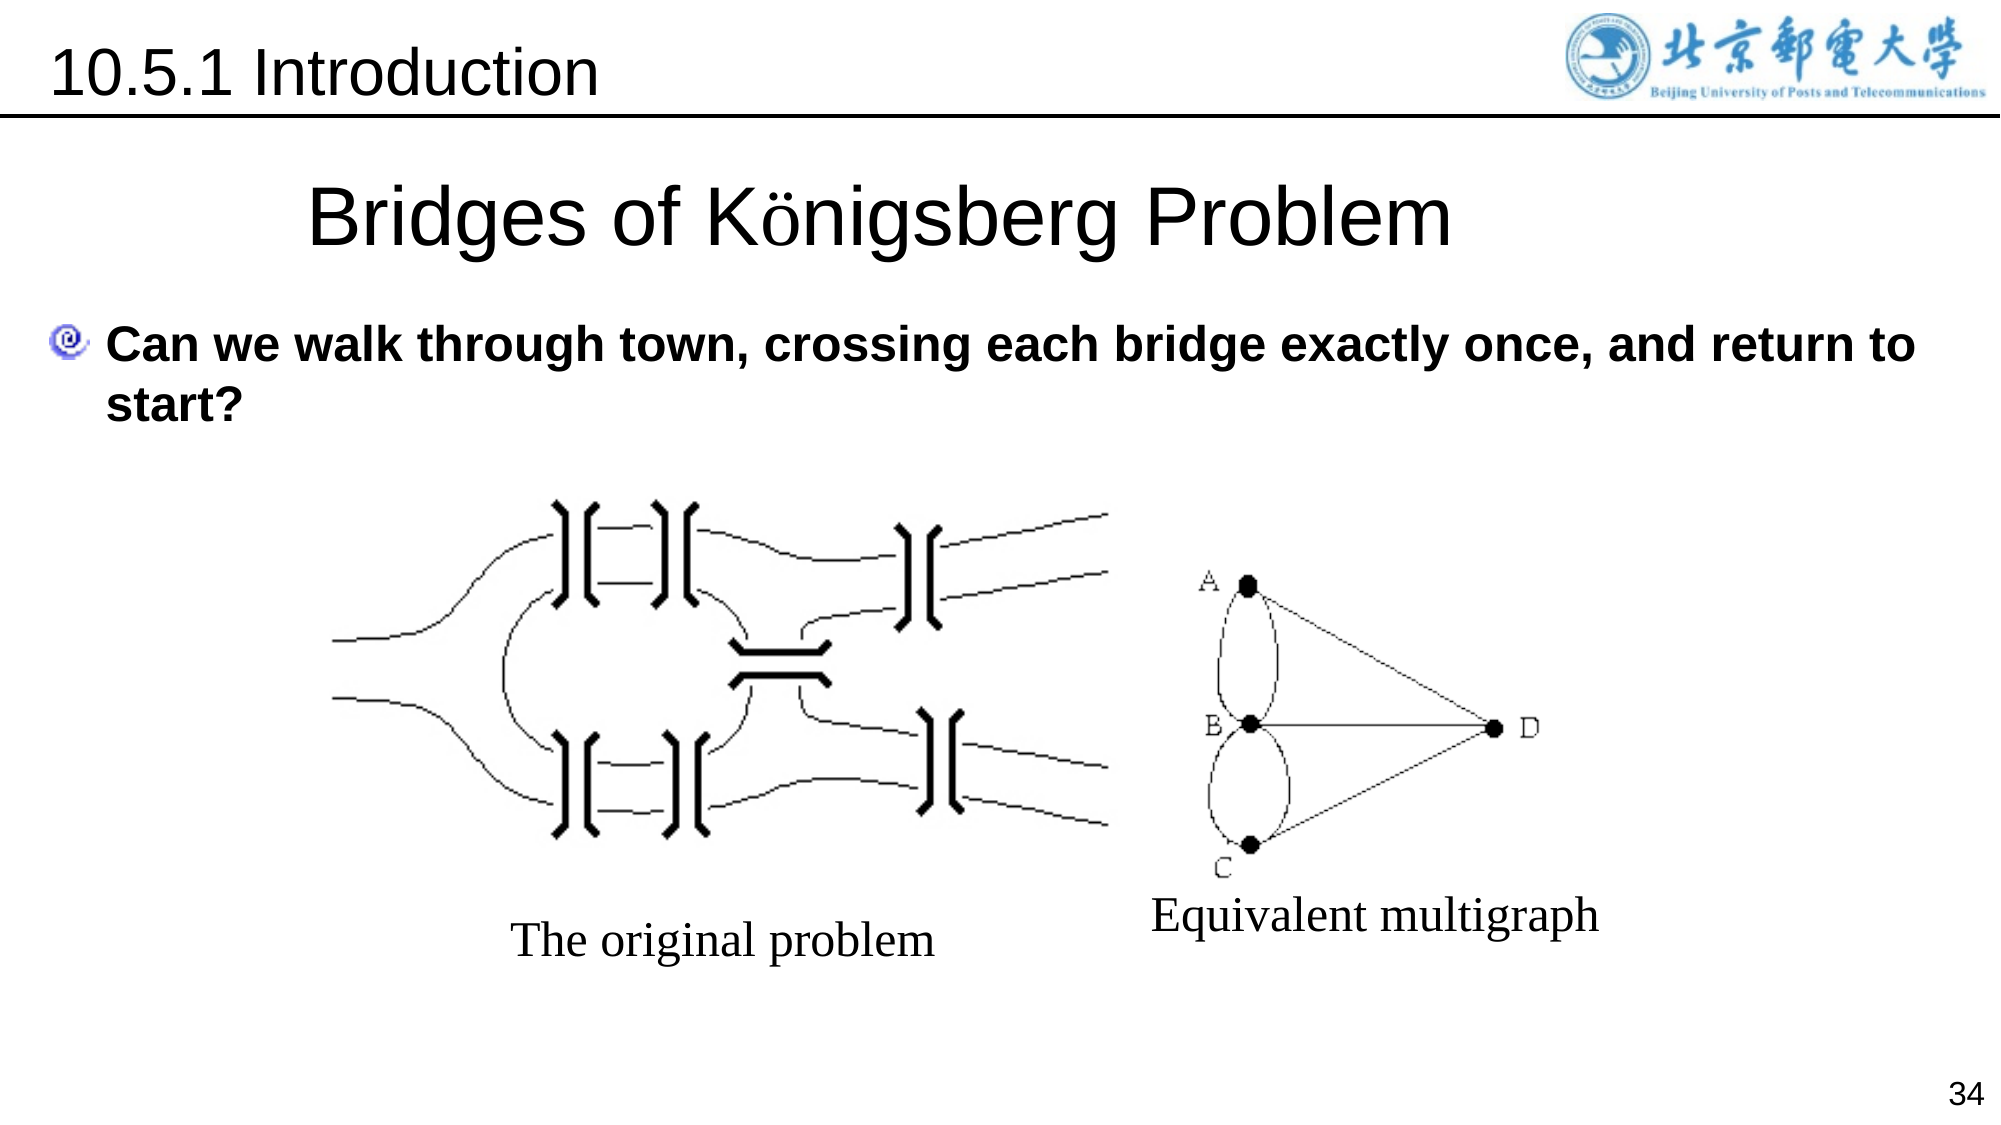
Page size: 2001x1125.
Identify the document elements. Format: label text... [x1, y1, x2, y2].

text_box Can we walk through town, crossing each bridge exactly once, and return to start? [34, 304, 2000, 398]
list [324, 461, 1122, 891]
text_box Equivalent multigraph [1135, 874, 1674, 950]
text_box The original problem [495, 899, 951, 975]
picture [1565, 13, 1988, 21]
text_box Bridges of Königsberg Problem [291, 154, 1709, 270]
picture [49, 324, 90, 360]
text_box [0, 431, 1927, 1125]
picture [1173, 542, 1562, 912]
text_box 10.5.1 Introduction [34, 21, 2000, 117]
